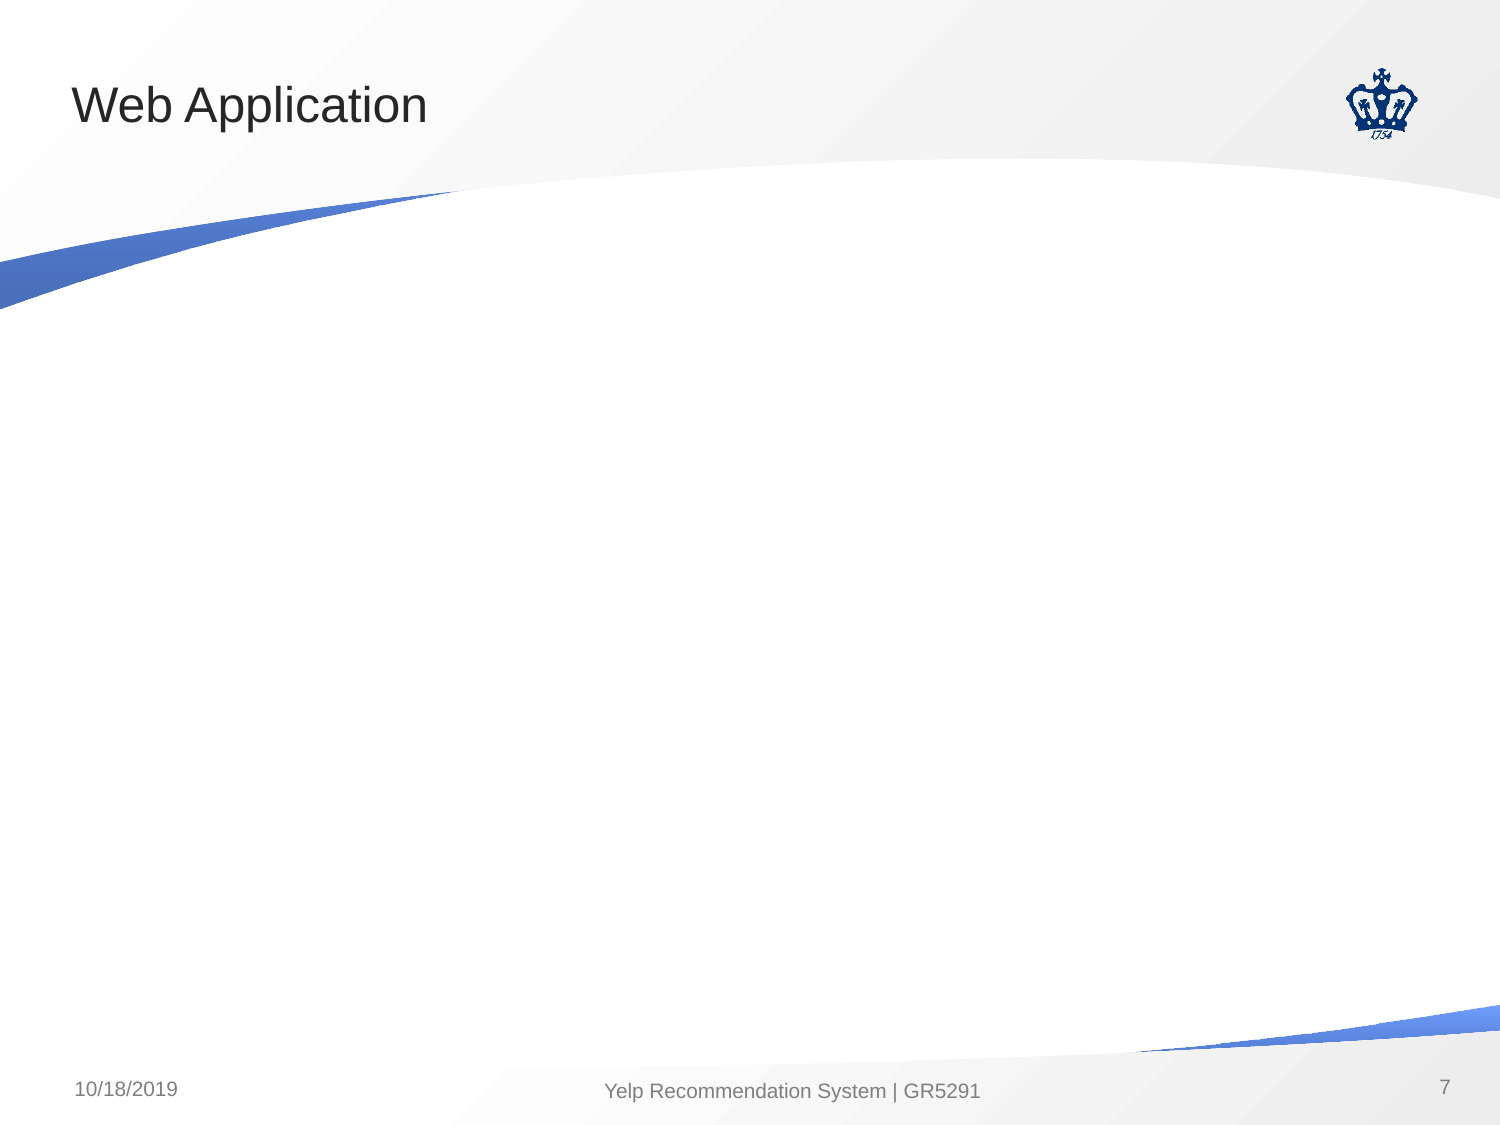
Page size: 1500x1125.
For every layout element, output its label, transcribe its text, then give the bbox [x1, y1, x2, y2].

title Web Application [59, 60, 1410, 148]
picture [1310, 32, 1453, 175]
